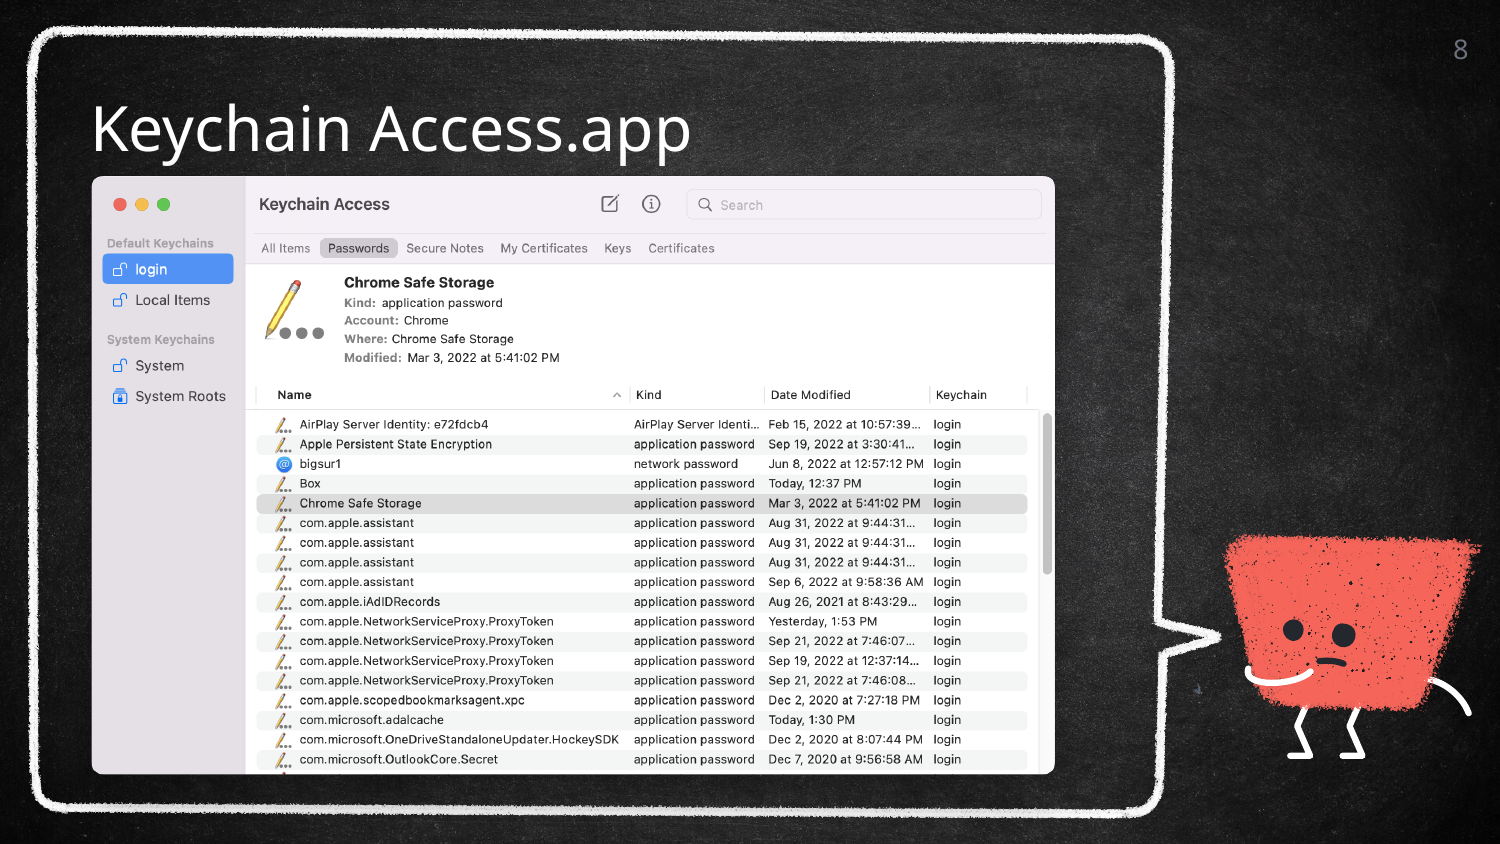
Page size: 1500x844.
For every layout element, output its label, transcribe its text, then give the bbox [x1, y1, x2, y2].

title Keychain Access.app [89, 97, 1102, 133]
slide_number 8 [1378, 32, 1469, 98]
picture [0, 0, 1500, 844]
